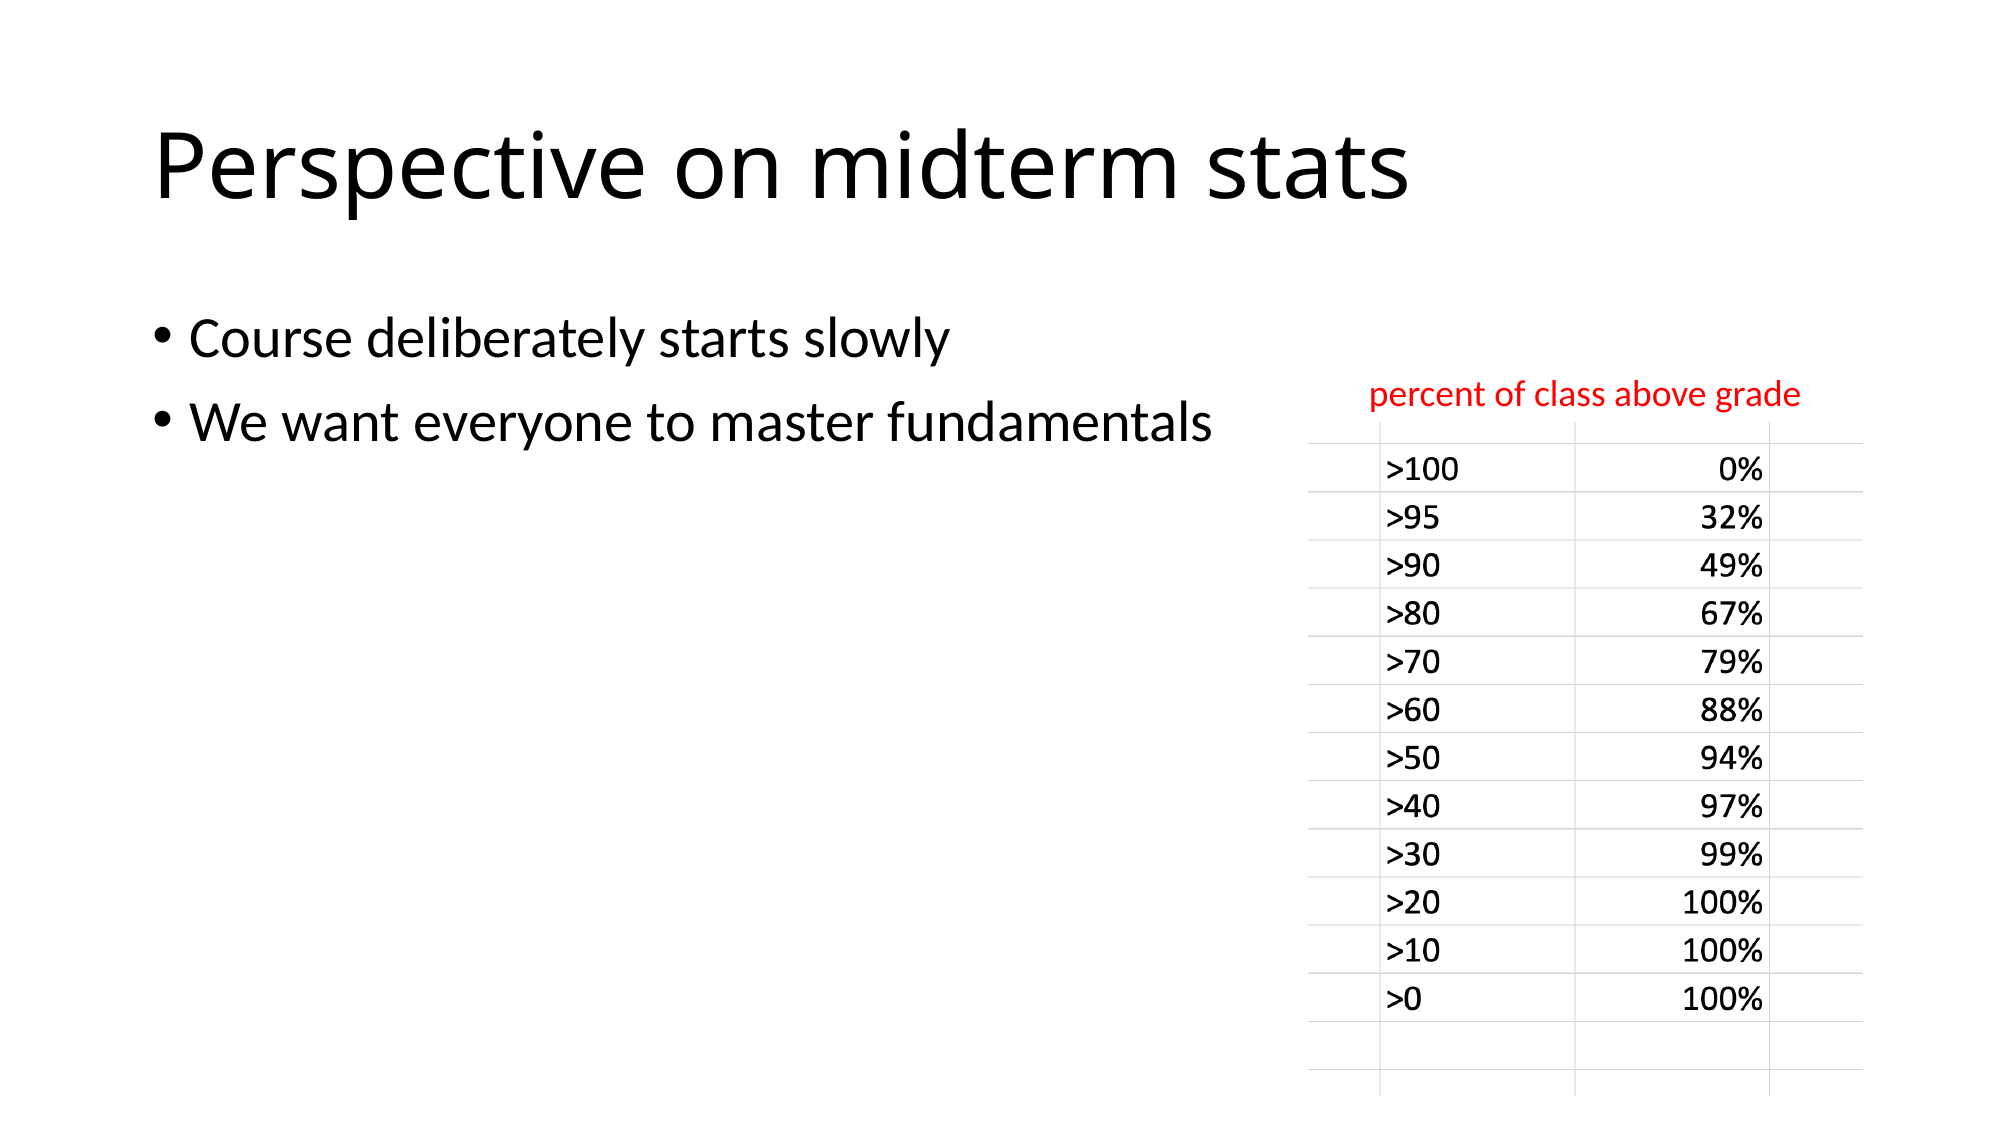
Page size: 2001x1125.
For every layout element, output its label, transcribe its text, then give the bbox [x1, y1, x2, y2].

list Course deliberately starts slowly We want everyone to master fundamentals [137, 299, 1863, 1014]
picture [1308, 422, 1863, 1096]
text_box percent of class above grade [1352, 361, 1818, 422]
title Perspective on midterm stats [137, 59, 1863, 278]
